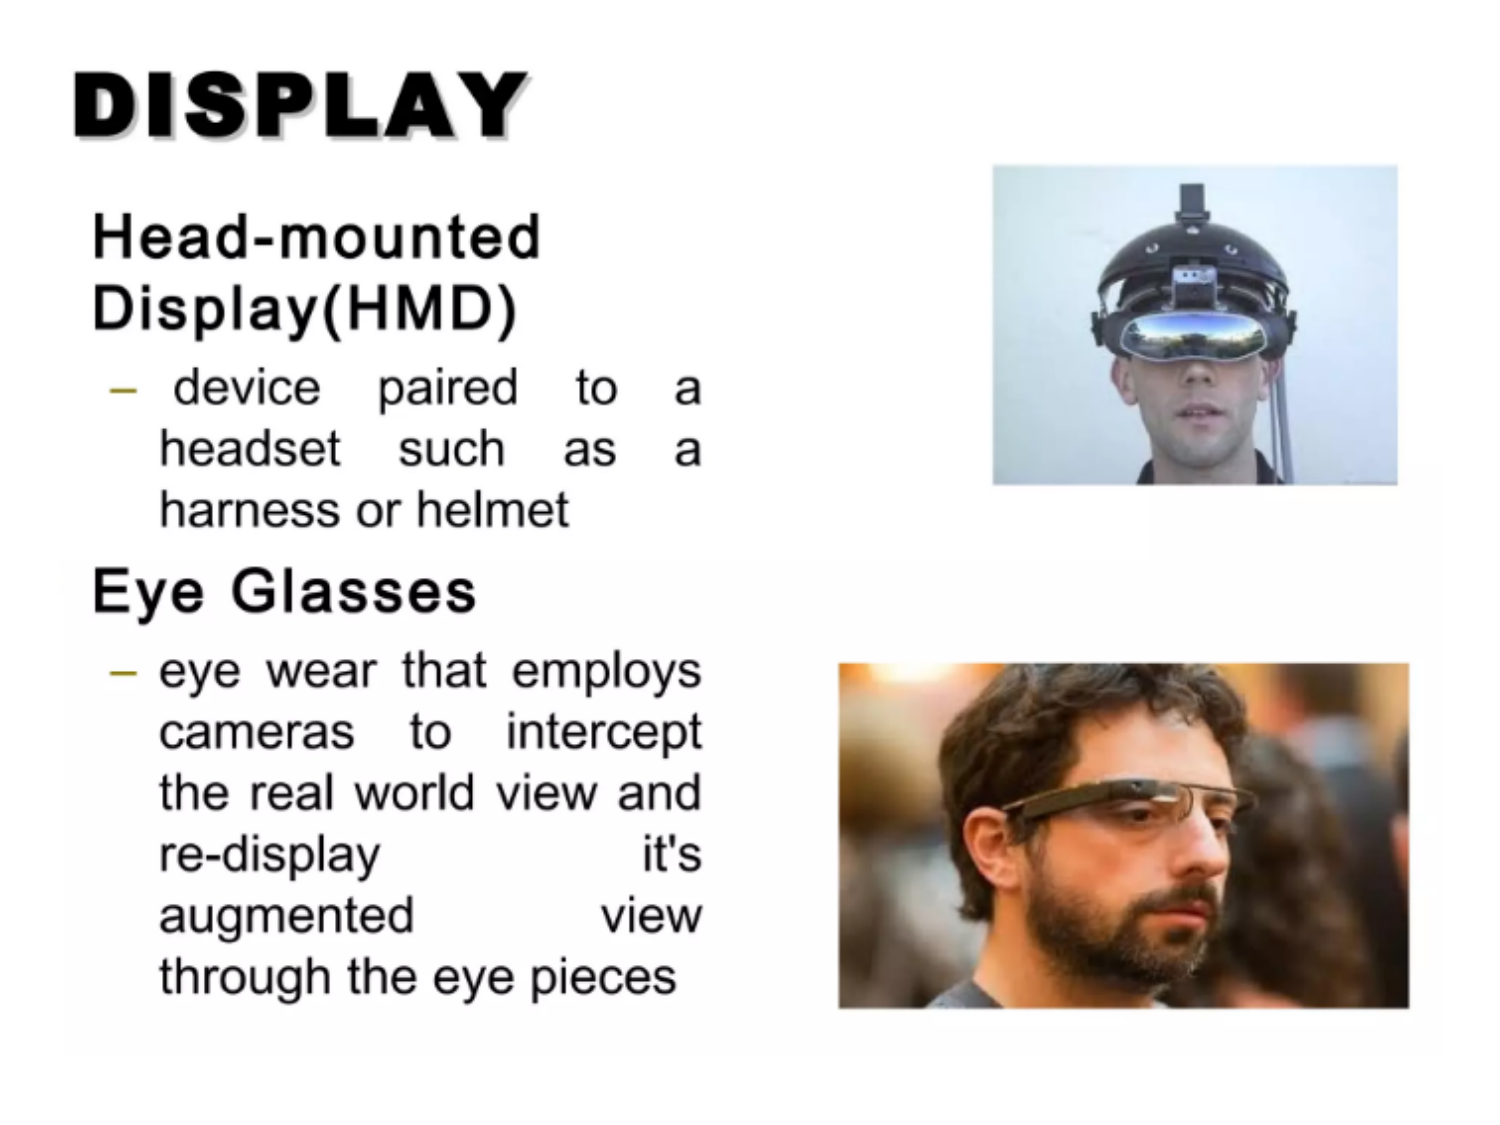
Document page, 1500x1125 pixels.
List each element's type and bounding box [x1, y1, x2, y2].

picture [58, 46, 1442, 1055]
